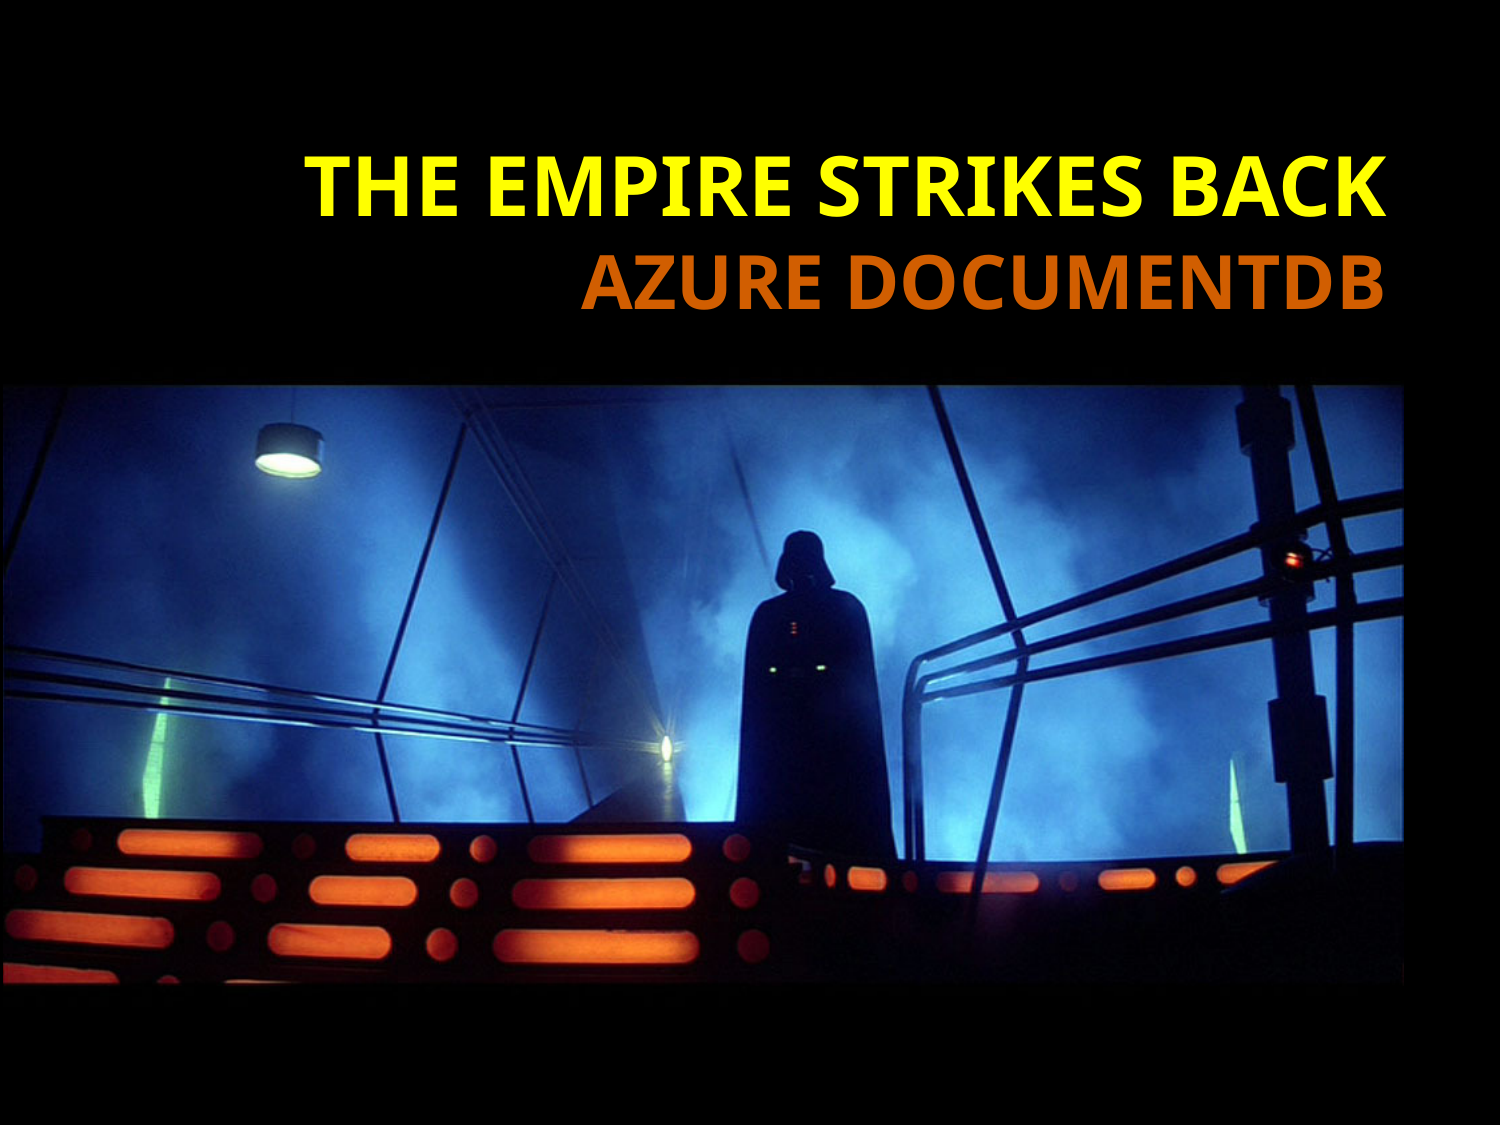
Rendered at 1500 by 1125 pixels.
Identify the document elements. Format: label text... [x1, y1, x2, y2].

title The Empire Strikes Back Azure DocumentDB [200, 125, 1403, 249]
picture [2, 249, 1404, 1125]
